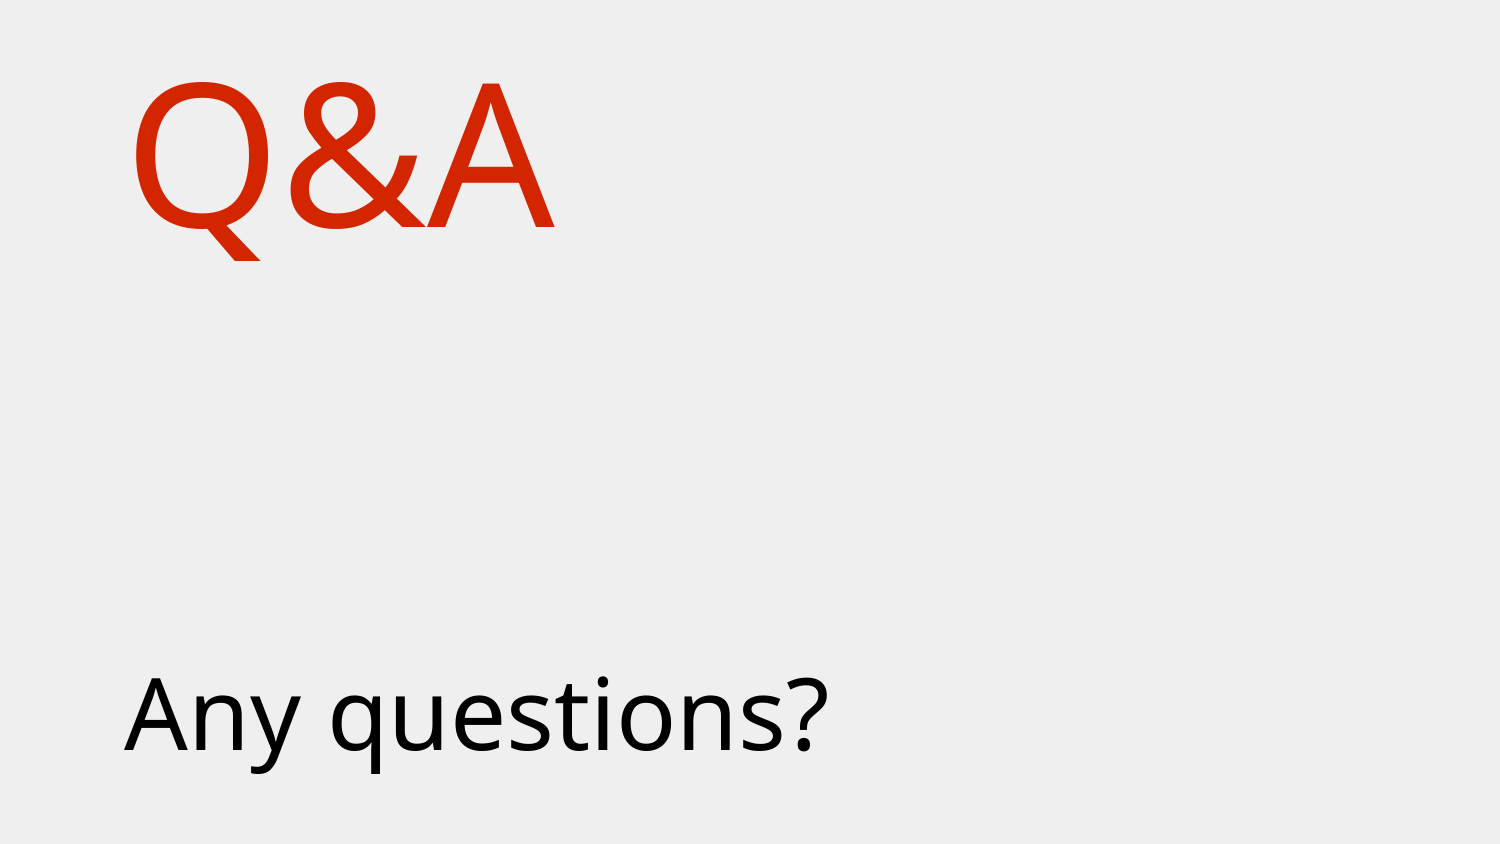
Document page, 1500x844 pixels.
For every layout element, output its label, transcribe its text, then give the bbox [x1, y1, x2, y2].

title Q&A [109, 12, 1372, 232]
title Any questions? [109, 635, 1372, 796]
